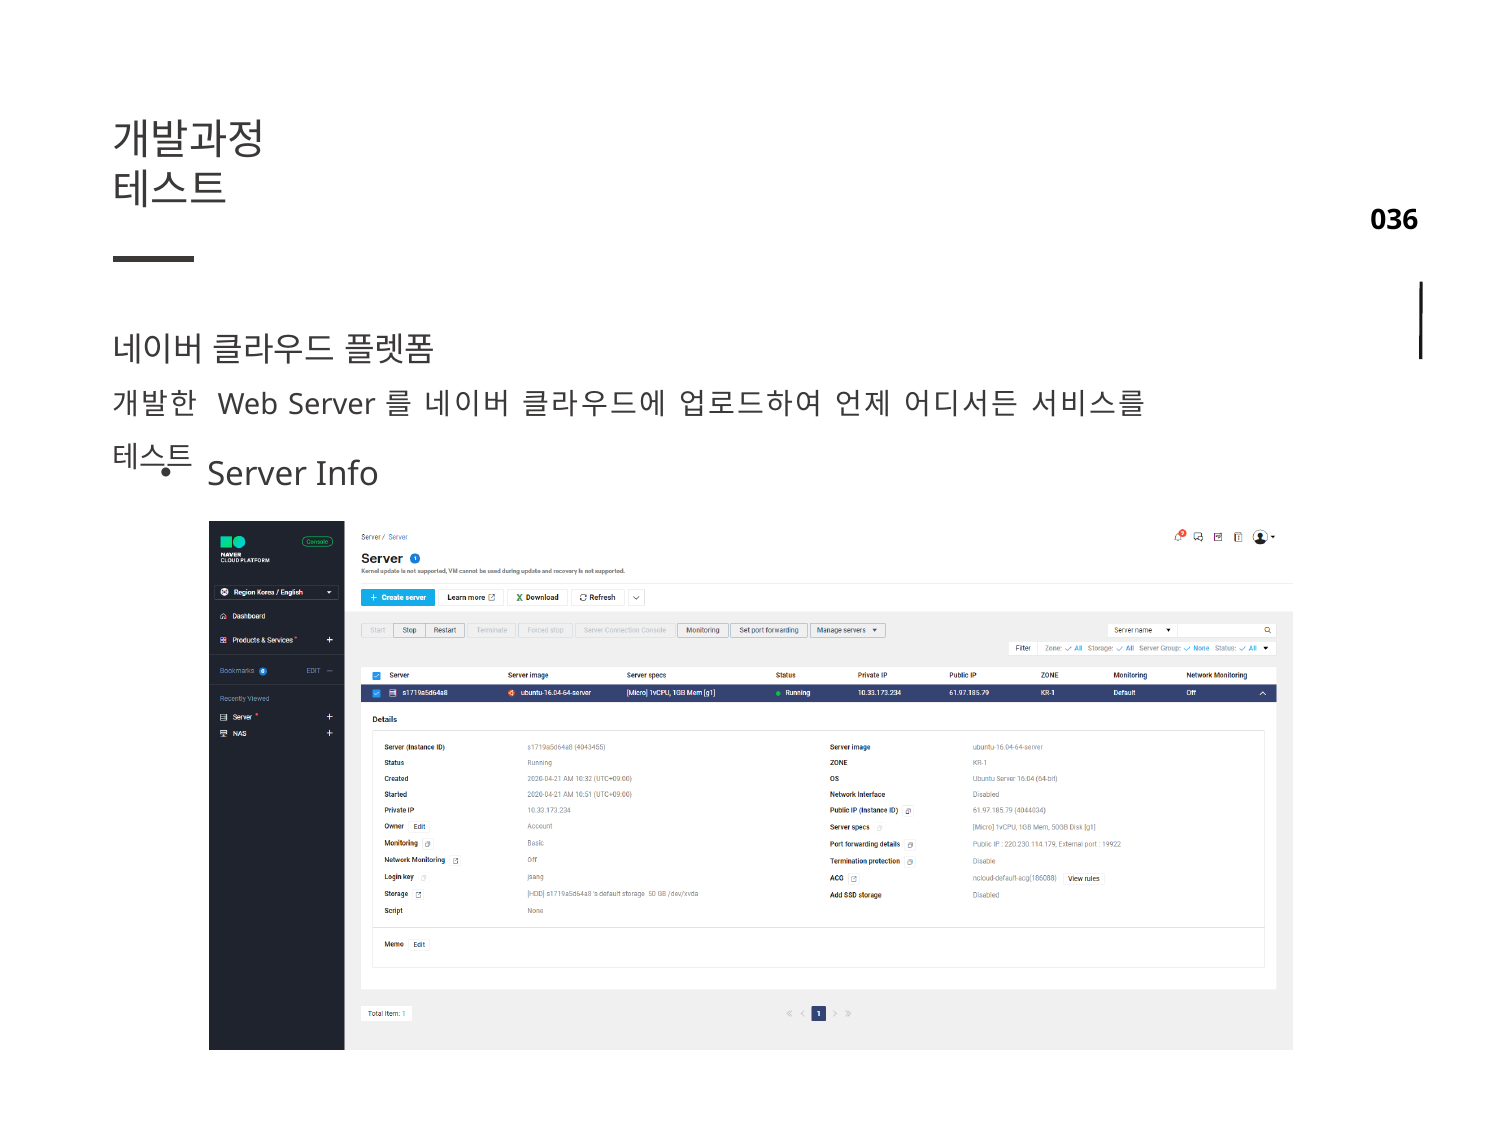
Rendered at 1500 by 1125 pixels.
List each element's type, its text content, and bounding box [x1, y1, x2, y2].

text_box Server Info [145, 445, 395, 500]
text_box 개발과정 테스트 [97, 105, 282, 220]
picture [209, 521, 1293, 1050]
text_box 네이버 클라우드 플렛폼 개발한 Web Server를 네이버 클라우드에 업로드하여 언제 어디서든 서비스를 테스트 [97, 300, 1161, 481]
